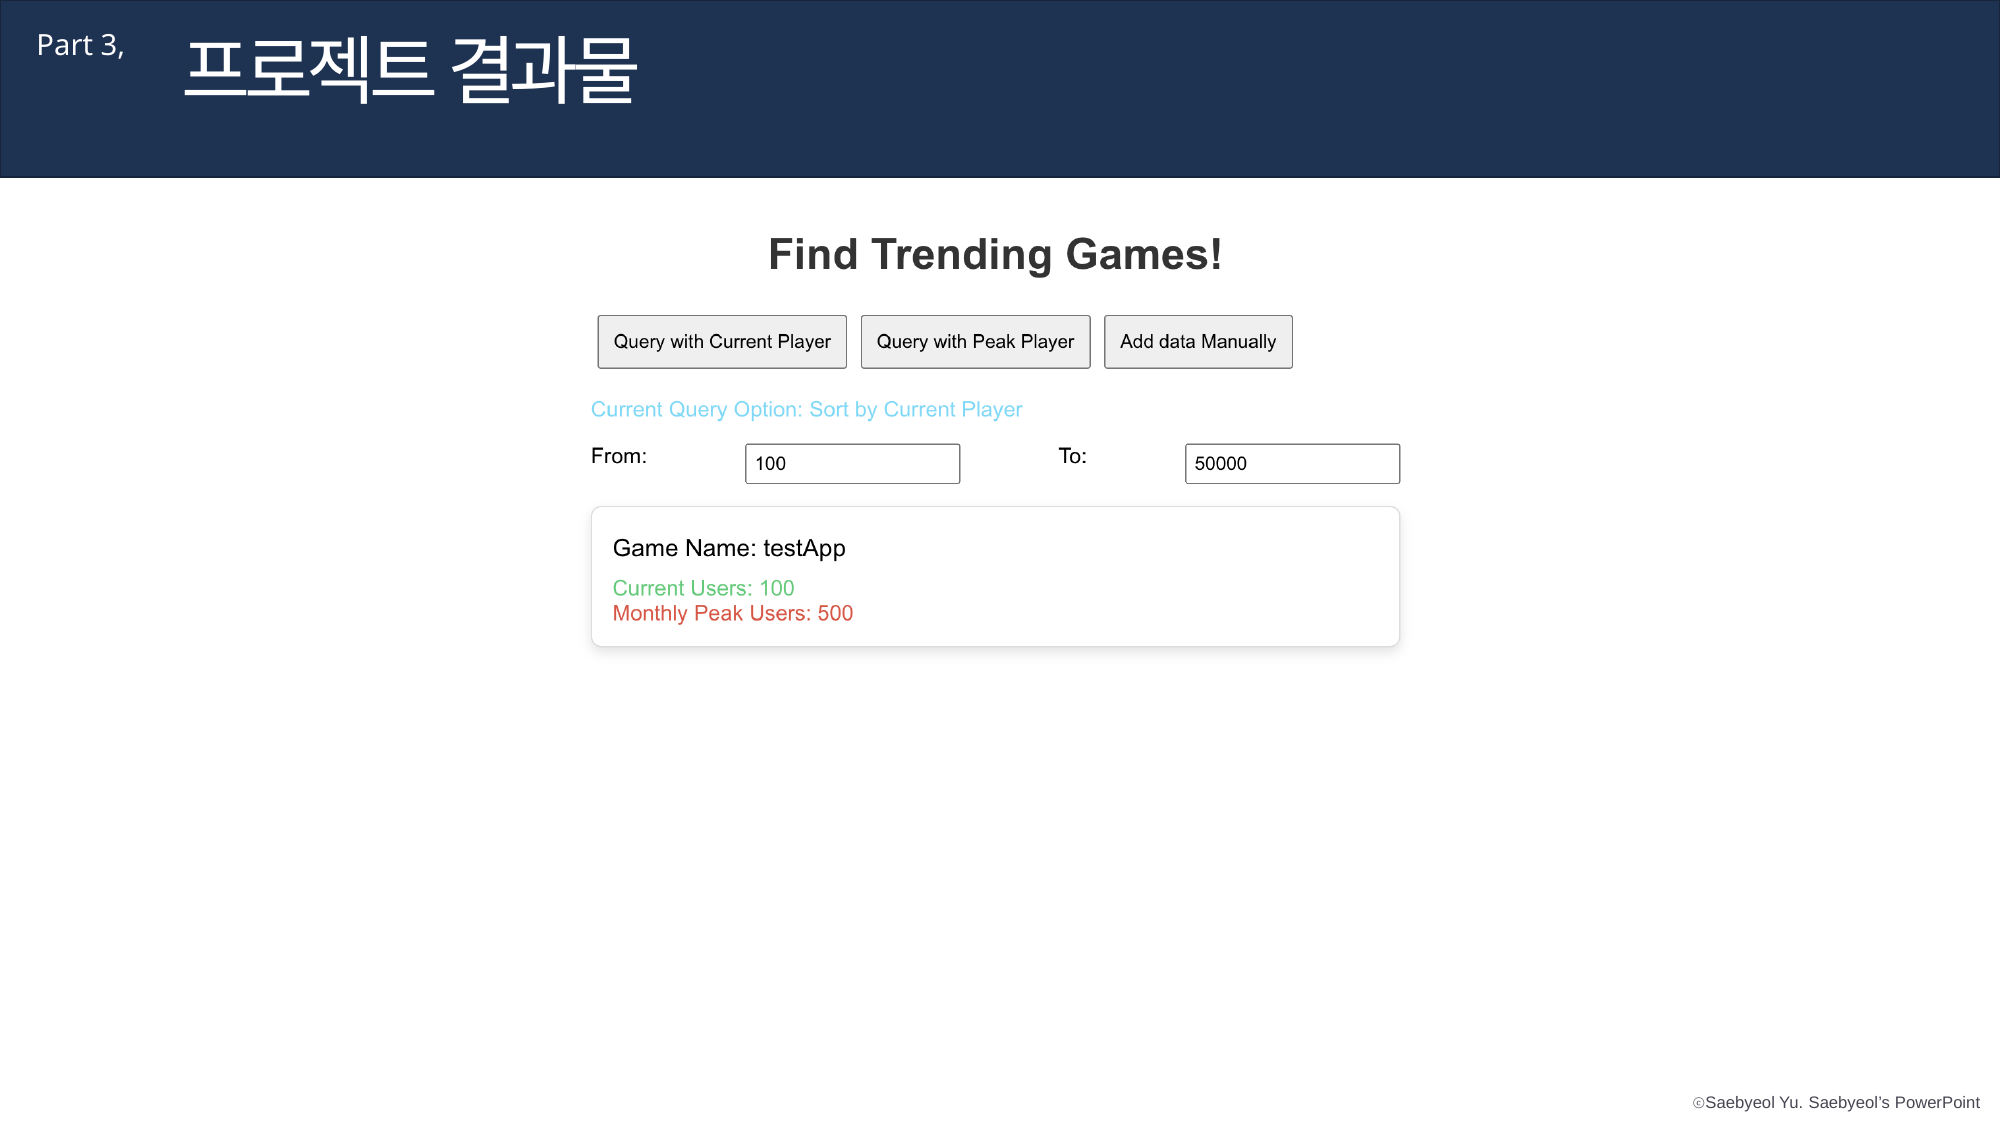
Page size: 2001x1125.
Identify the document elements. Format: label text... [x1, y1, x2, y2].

text_box Part 3, [21, 19, 148, 69]
text_box [0, 0, 2000, 178]
picture [554, 193, 1446, 703]
text_box 프로젝트 결과물 [166, 16, 657, 122]
